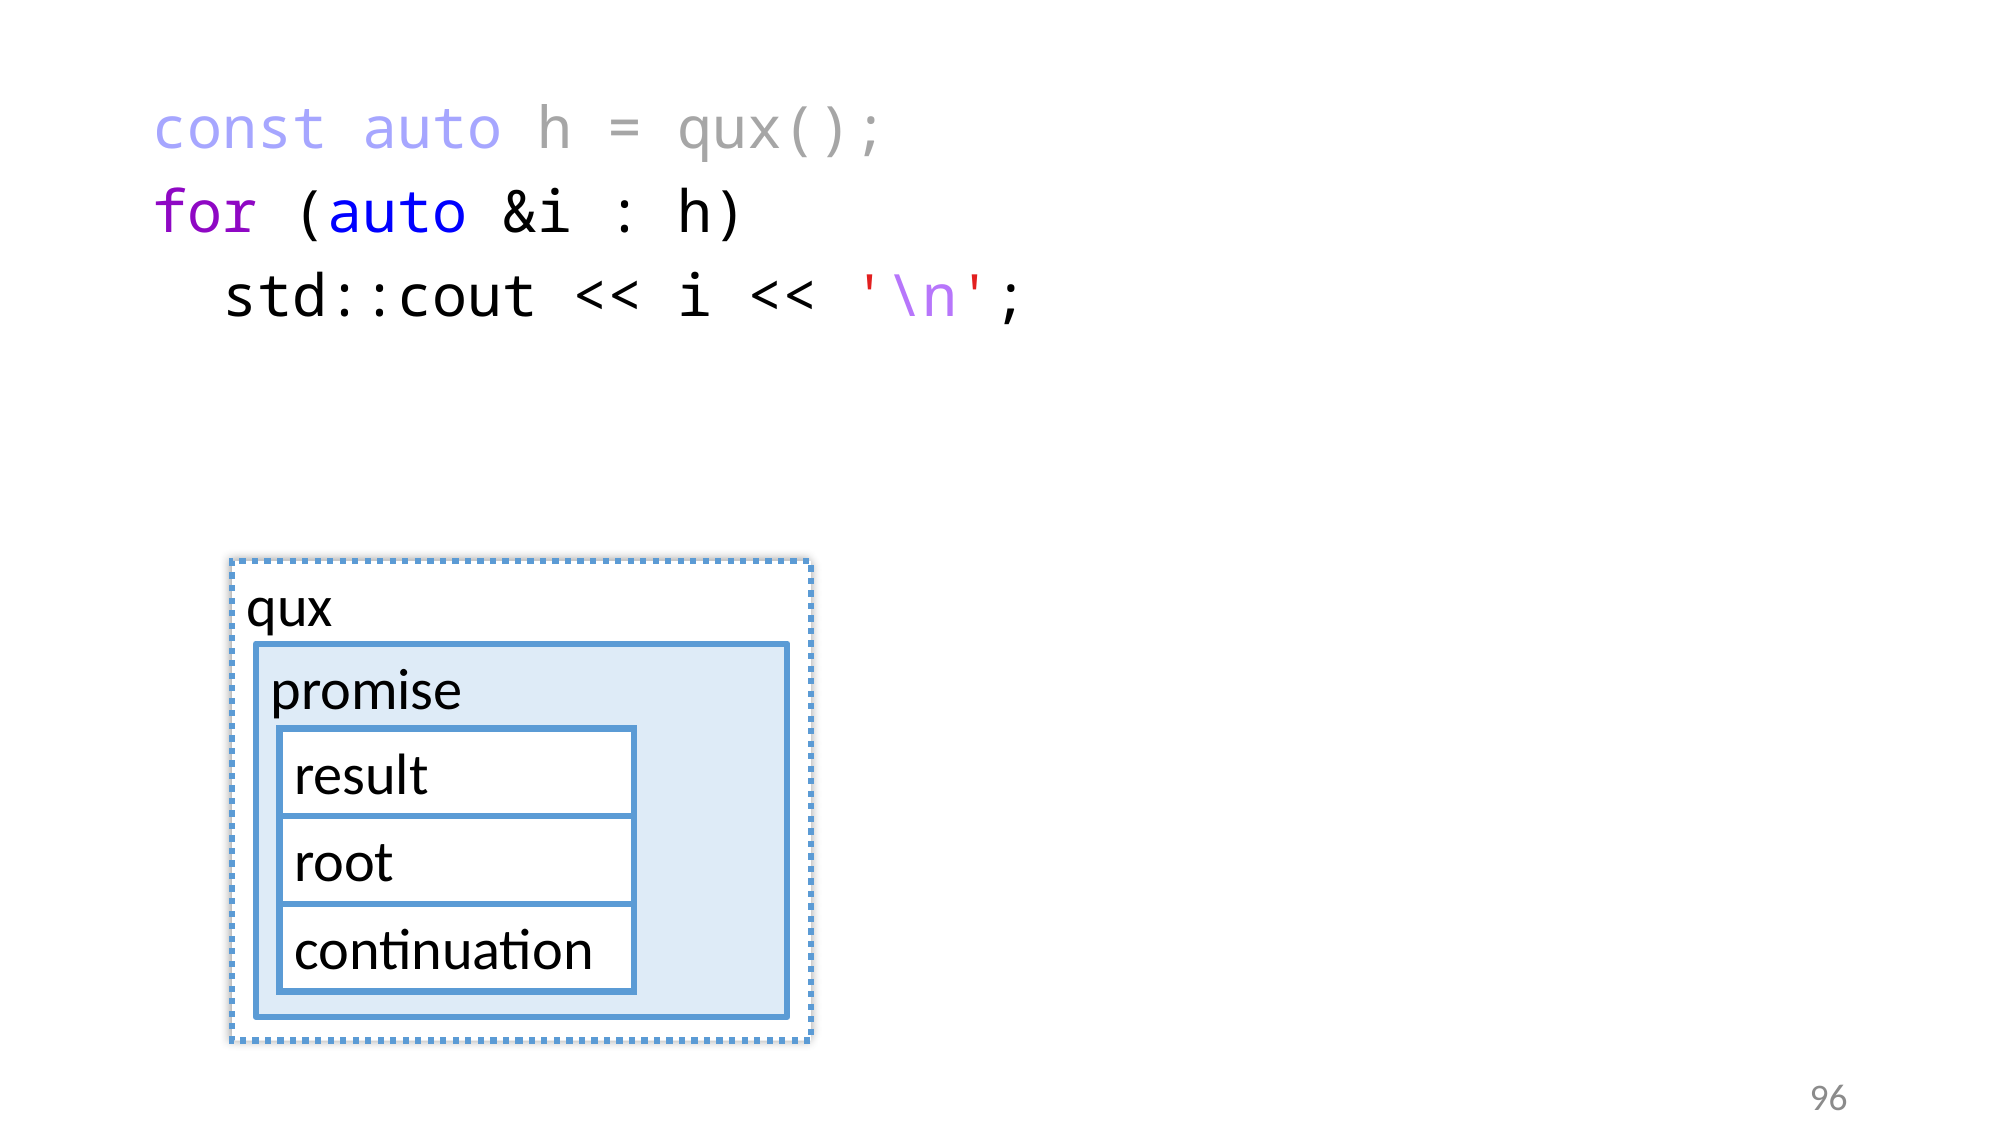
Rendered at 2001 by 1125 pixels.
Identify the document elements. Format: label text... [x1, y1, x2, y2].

list const auto h = qux(); for (auto &i : h) std::cout << i << '\n'; [137, 0, 1863, 1066]
text_box qux [231, 560, 812, 1042]
text_box continuation [278, 903, 635, 993]
text_box root [278, 815, 635, 903]
slide_number 96 [1412, 1065, 1863, 1125]
text_box promise [255, 643, 788, 1017]
text_box result [278, 727, 635, 815]
